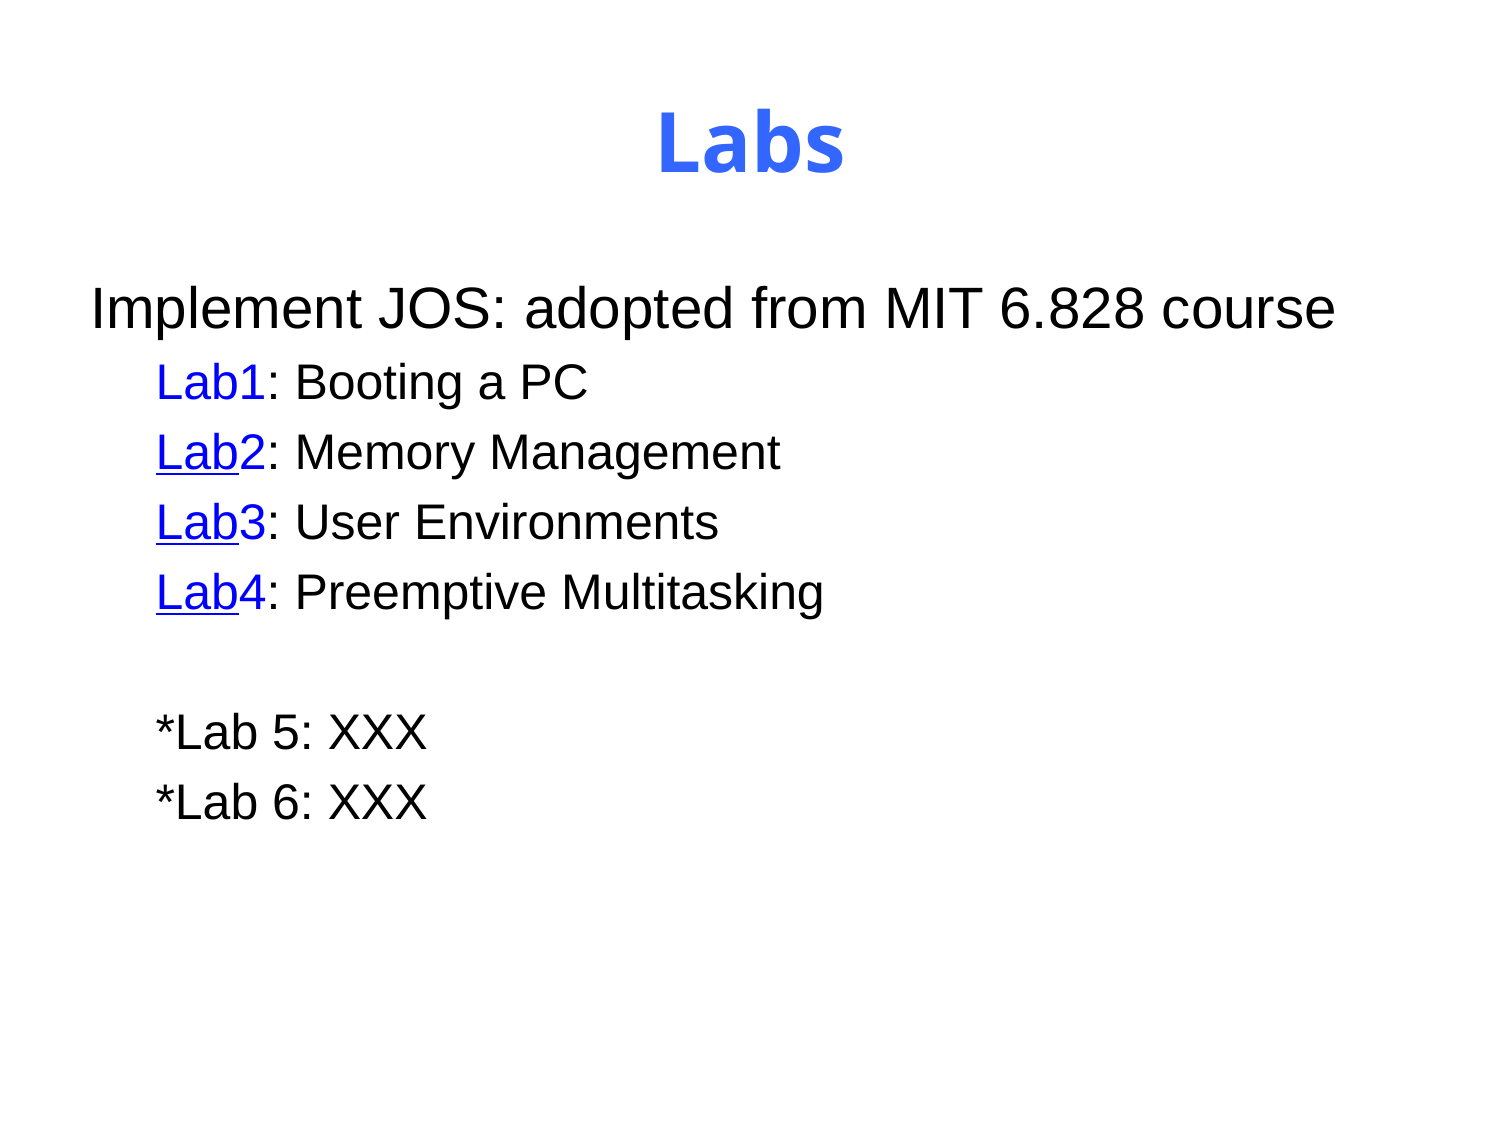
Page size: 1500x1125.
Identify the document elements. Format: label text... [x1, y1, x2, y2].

list Implement JOS: adopted from MIT 6.828 course Lab1: Booting a PC Lab2: Memory Management Lab3: User Environments Lab4: Preemptive Multitasking *Lab 5: XXX *Lab 6: XXX [75, 262, 1425, 1005]
title Labs [75, 45, 1425, 233]
